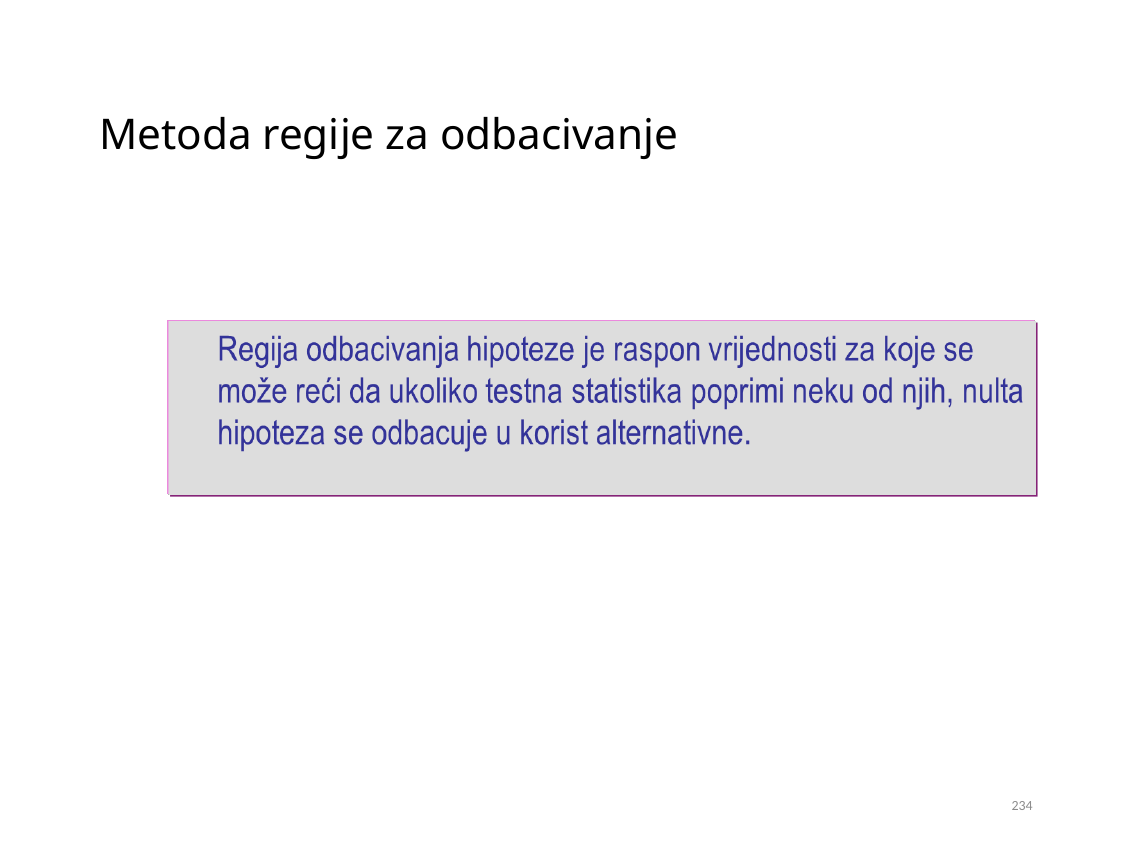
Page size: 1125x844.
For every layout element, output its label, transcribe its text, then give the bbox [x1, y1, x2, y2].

picture [166, 316, 1053, 497]
title Metoda regije za odbacivanje [84, 65, 1041, 207]
slide_number 234 [794, 782, 1048, 827]
